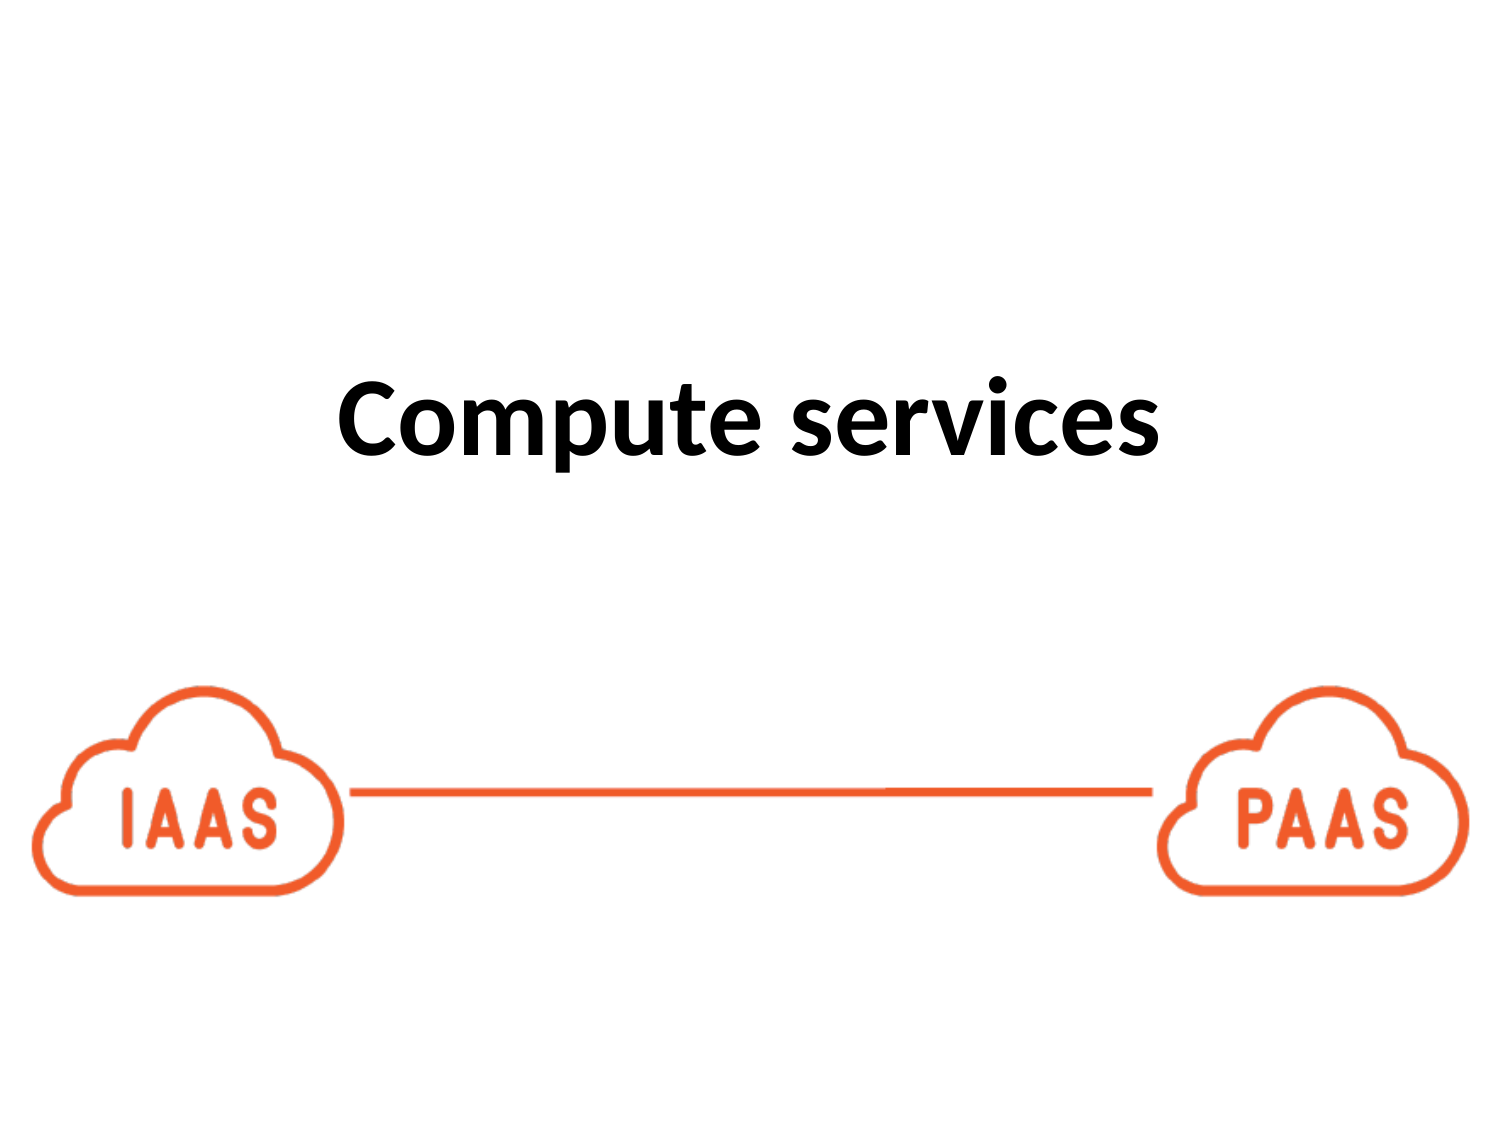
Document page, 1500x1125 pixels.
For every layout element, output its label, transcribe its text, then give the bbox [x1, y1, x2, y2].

title Compute services [112, 350, 1388, 575]
picture [0, 662, 1495, 921]
